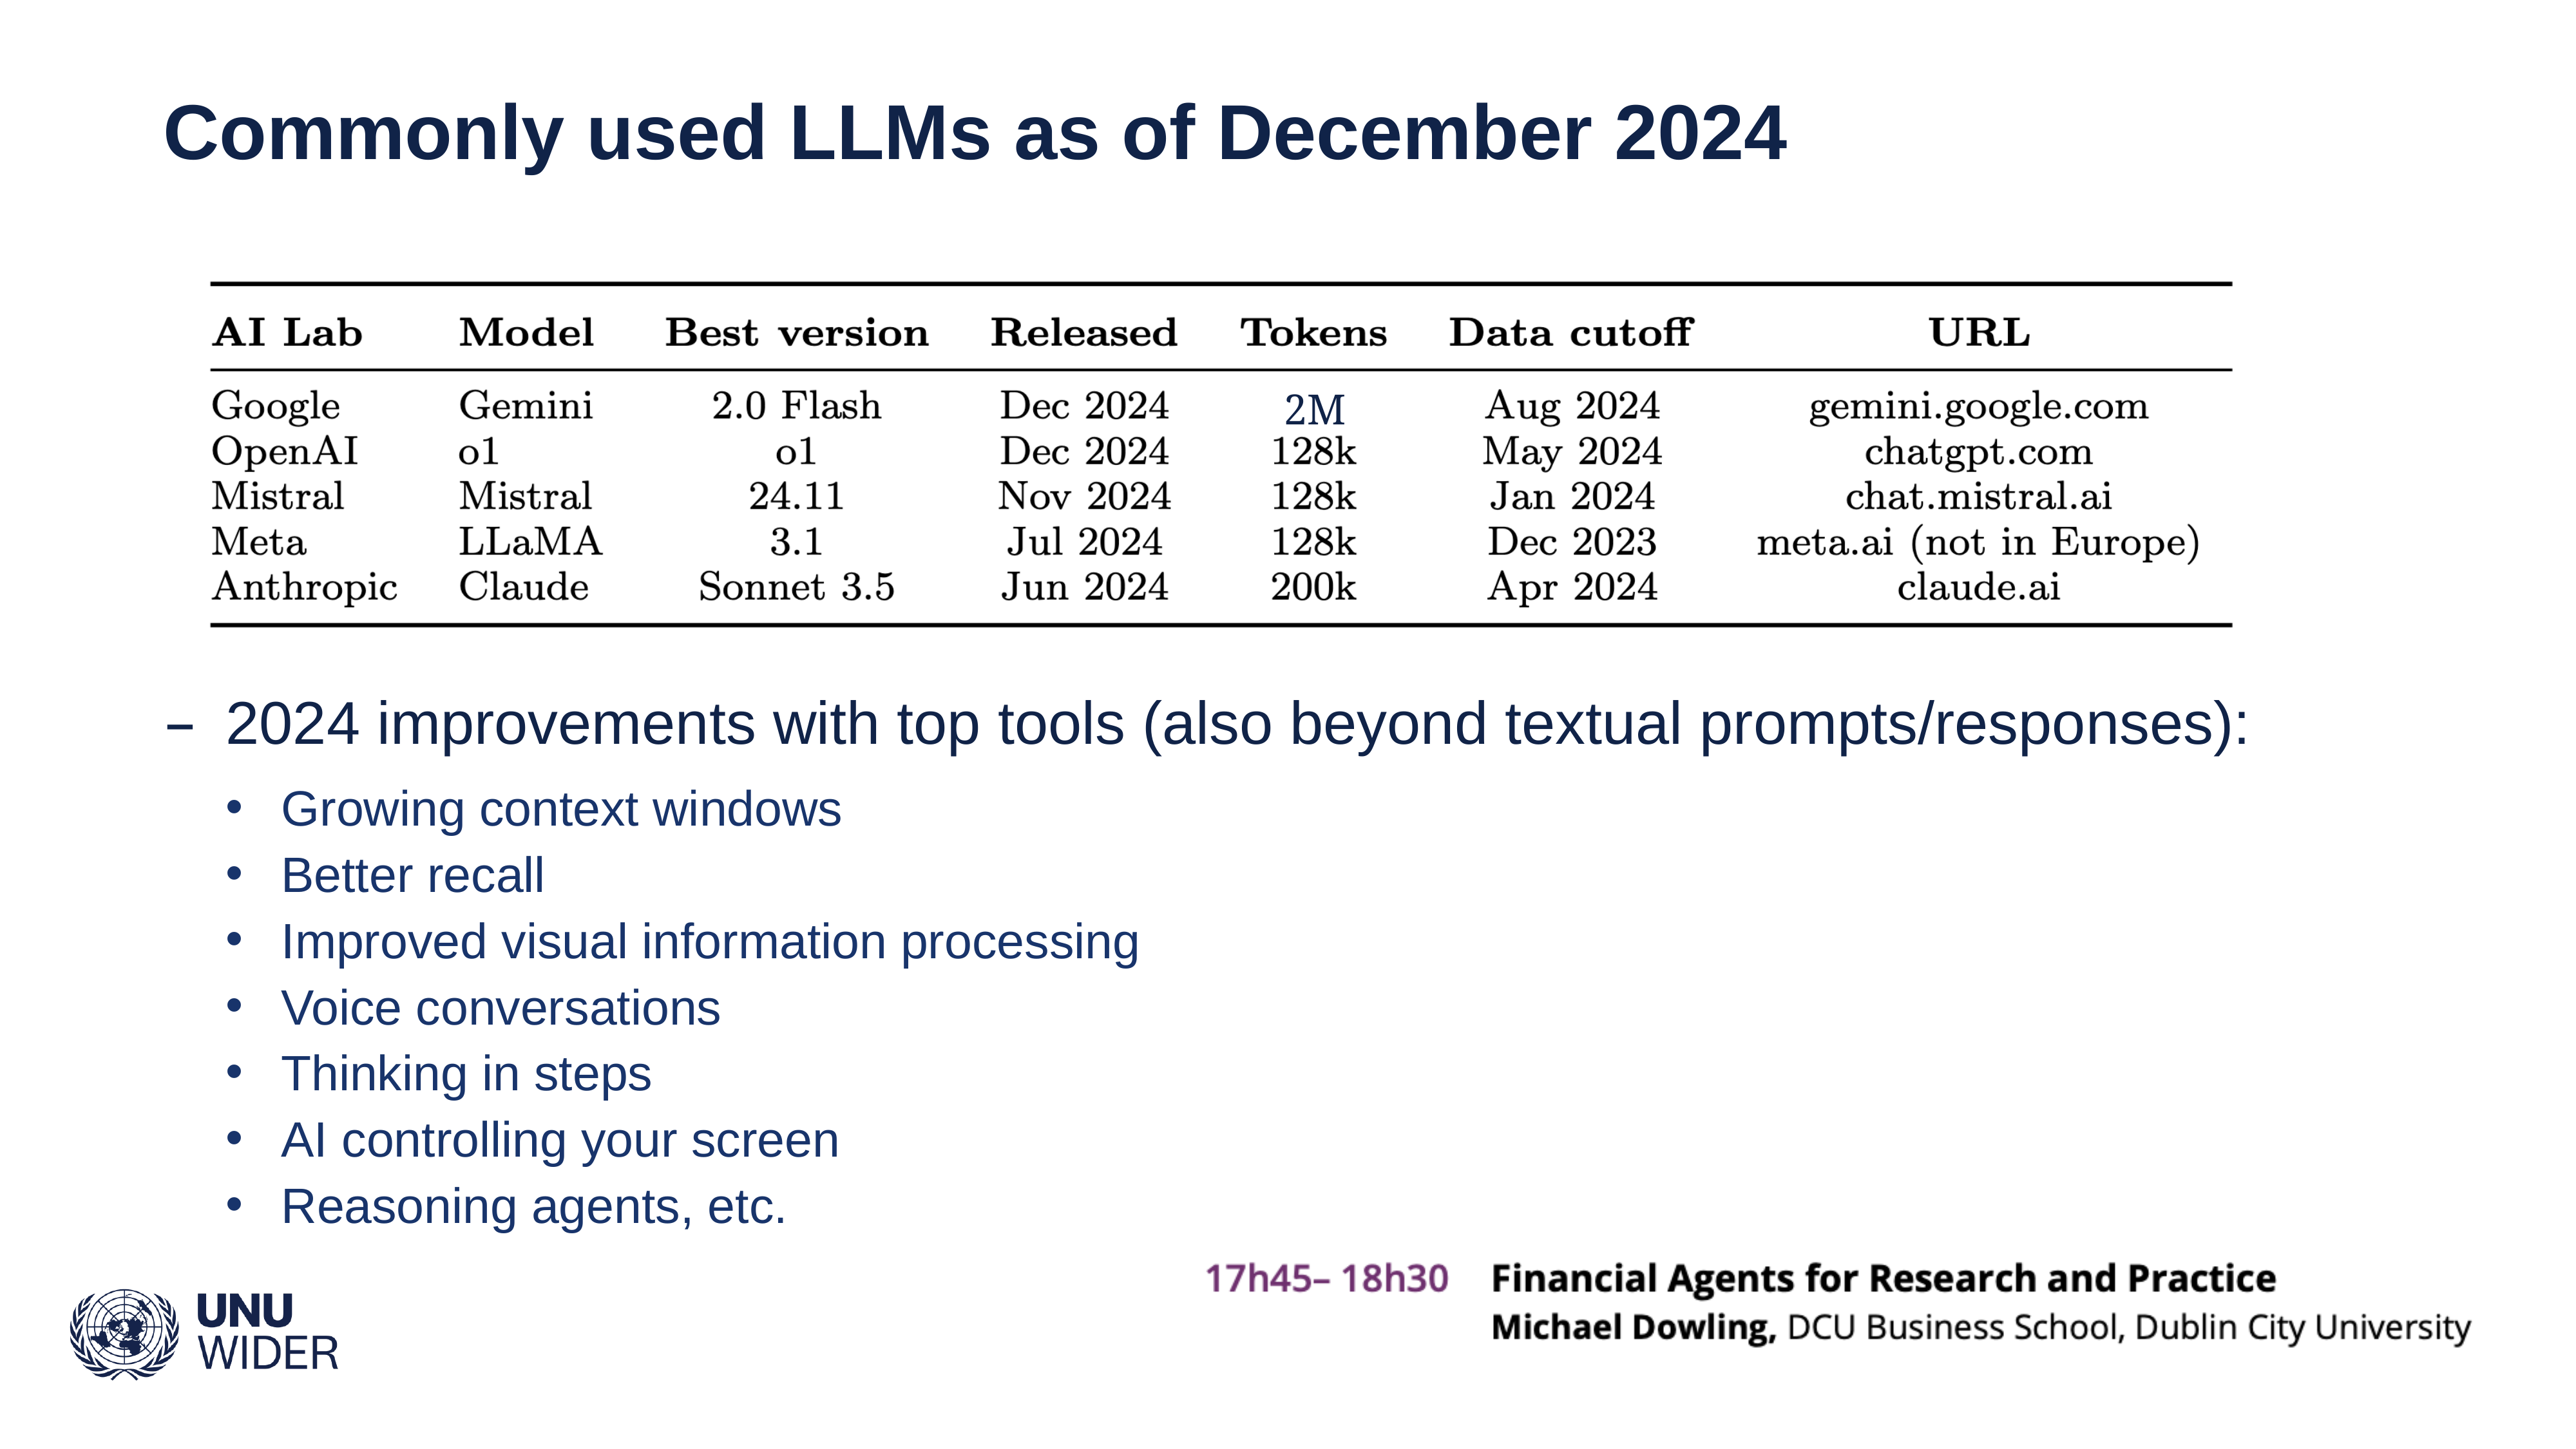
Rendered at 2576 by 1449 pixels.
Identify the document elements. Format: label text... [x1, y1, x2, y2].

picture [0, 1220, 408, 1449]
list 2024 improvements with top tools (also beyond textual prompts/responses): Growing context windows Better recall Improved visual information processing Voice conversations Thinking in steps AI controlling your screen Reasoning agents, etc. [153, 279, 2356, 1233]
title Commonly used LLMs as of December 2024 [153, 82, 2576, 185]
picture [206, 277, 2233, 630]
picture [1186, 1240, 2490, 1366]
